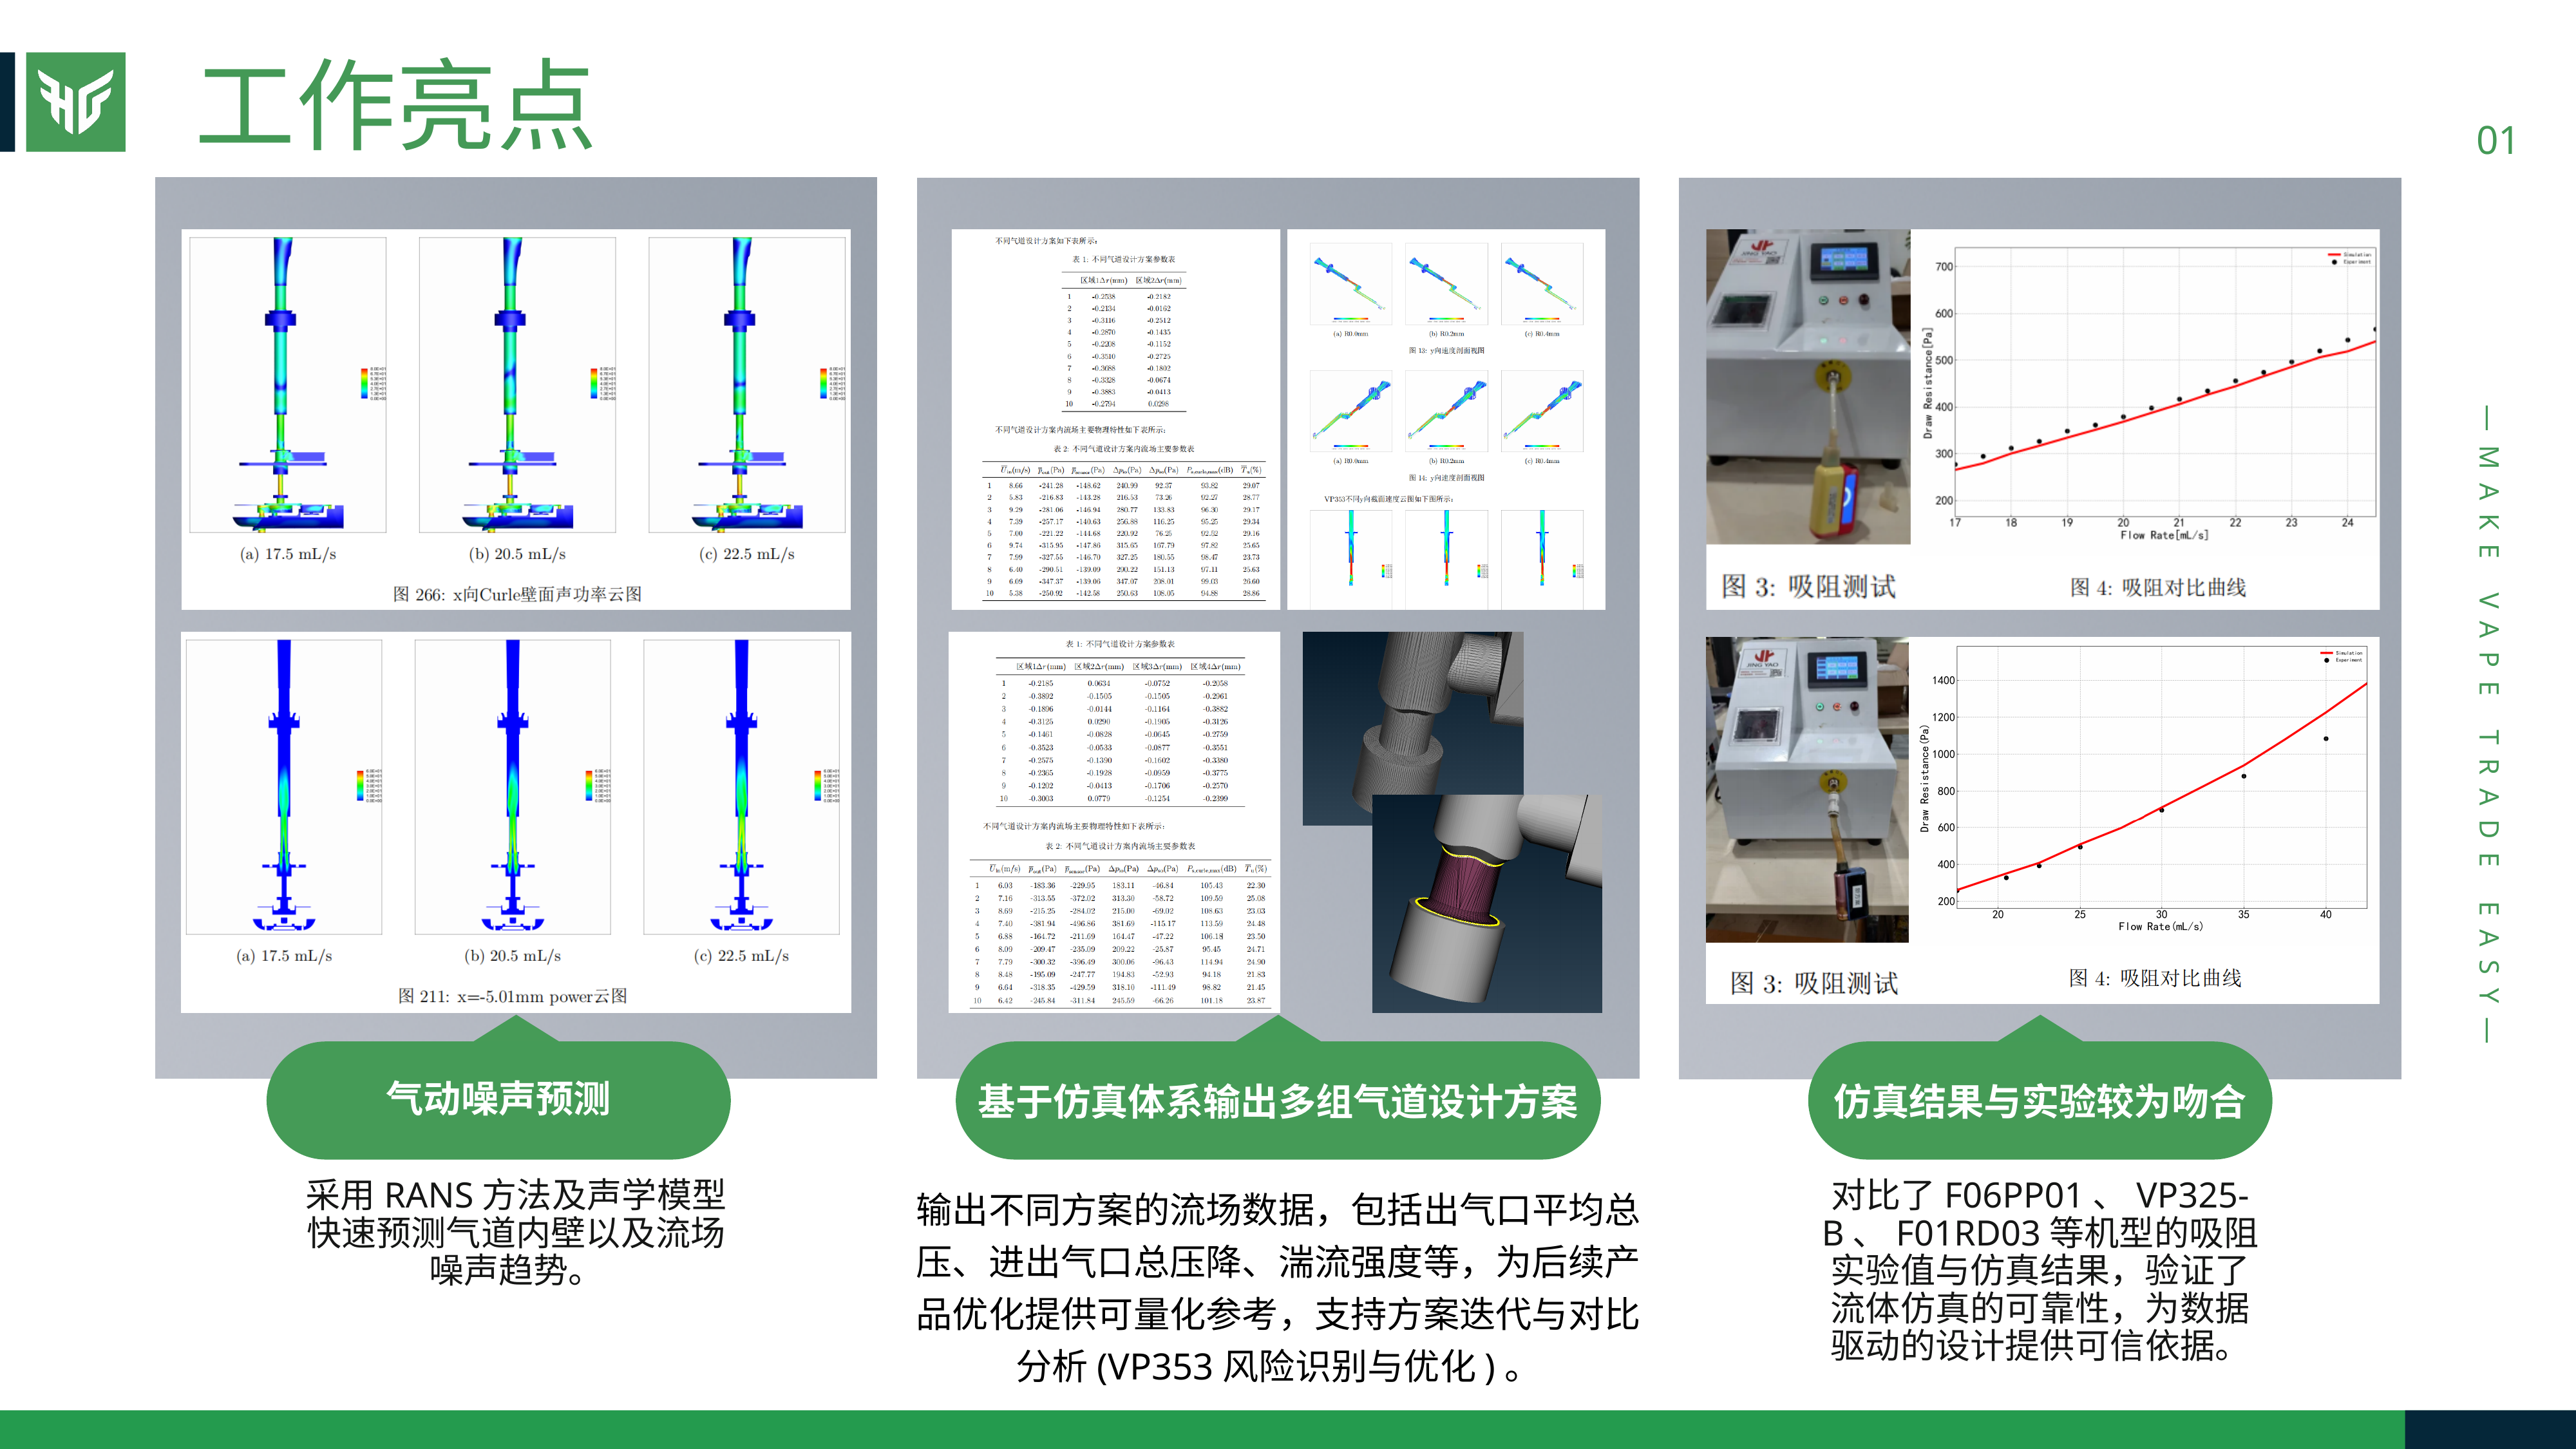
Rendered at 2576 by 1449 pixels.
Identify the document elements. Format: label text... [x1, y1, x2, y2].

text_box [2405, 1410, 2576, 1449]
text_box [266, 1014, 732, 1160]
text_box [26, 52, 126, 152]
picture [1679, 178, 2401, 1080]
text_box [0, 1410, 2405, 1449]
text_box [955, 1014, 1602, 1160]
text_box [1706, 637, 2380, 1004]
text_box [951, 229, 1605, 611]
picture [155, 177, 878, 1079]
text_box 采用RANS方法及声学模型快速预测气道内壁以及流场噪声趋势。 [289, 1177, 744, 1389]
text_box 工作亮点 [189, 36, 603, 168]
text_box 对比了F06PP01、VP325-B、F01RD03等机型的吸阻实验值与仿真结果，验证了流体仿真的可靠性，为数据驱动的设计提供可信依据。 [1813, 1177, 2268, 1303]
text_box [181, 229, 851, 1013]
text_box 输出不同方案的流场数据，包括出气口平均总压、进出气口总压降、湍流强度等，为后续产品优化提供可量化参考，支持方案迭代与对比分析(VP353风险识别与优化)。 [910, 1178, 1647, 1392]
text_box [1808, 1014, 2273, 1160]
text_box —MAKE VAPE TRADE EASY— [2477, 379, 2520, 1070]
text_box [1706, 229, 2380, 611]
text_box 01 [2470, 109, 2526, 167]
text_box [0, 52, 15, 152]
picture [38, 70, 113, 135]
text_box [1303, 632, 1602, 1013]
picture [917, 178, 1640, 1079]
